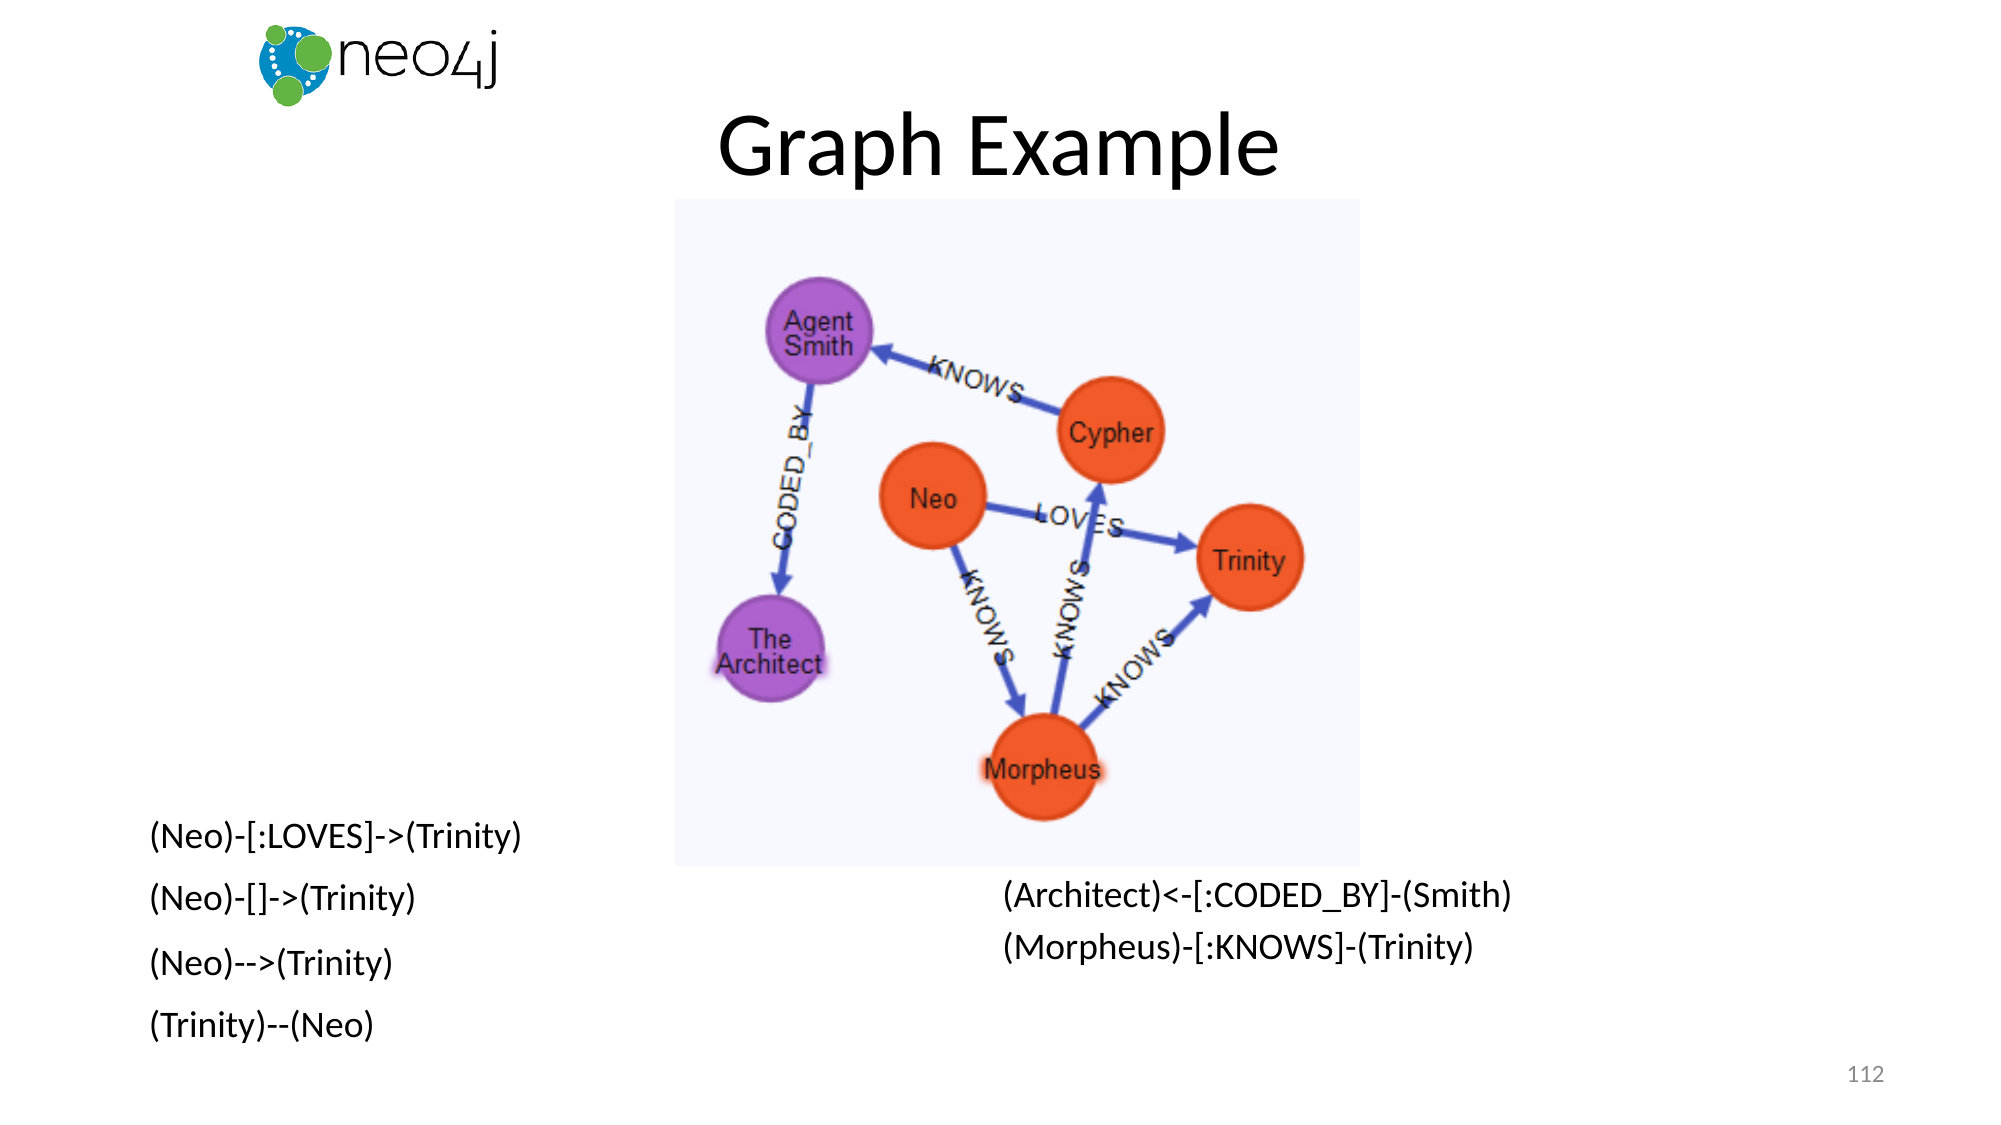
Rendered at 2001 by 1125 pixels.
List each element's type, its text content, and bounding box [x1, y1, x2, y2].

slide_number 112 [1433, 1042, 1900, 1103]
picture [674, 199, 1360, 867]
text_box (Neo)-->(Trinity) [134, 930, 435, 990]
title Graph Example [99, 45, 1900, 233]
text_box (Neo)-[]->(Trinity) [134, 865, 435, 926]
text_box (Trinity)--(Neo) [134, 992, 435, 1053]
text_box (Neo)-[:LOVES]->(Trinity) [134, 803, 547, 863]
text_box (Architect)<-[:CODED_BY]-(Smith) [987, 862, 1613, 923]
picture [249, 0, 506, 132]
text_box (Morpheus)-[:KNOWS]-(Trinity) [987, 914, 1538, 975]
